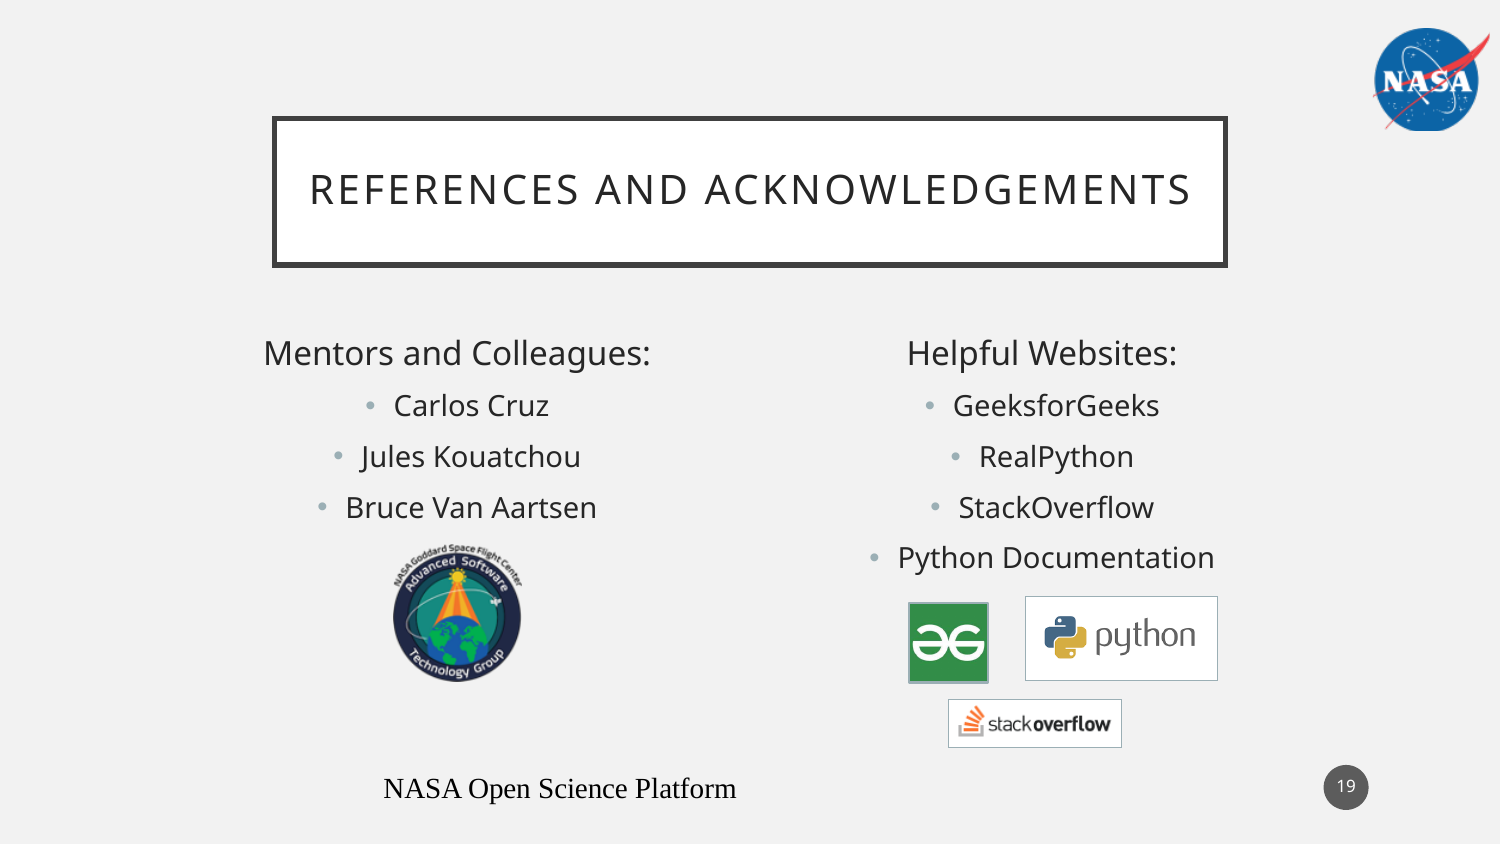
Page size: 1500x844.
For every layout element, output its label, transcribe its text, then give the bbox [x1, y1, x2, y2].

picture [909, 603, 988, 682]
title References and Acknowledgements [272, 116, 1228, 268]
list Mentors and Colleagues: Carlos Cruz Jules Kouatchou Bruce Van Aartsen [194, 324, 721, 707]
picture [1025, 596, 1218, 681]
footer NASA Open Science Platform [196, 767, 923, 807]
list Helpful Websites: GeeksforGeeks RealPython StackOverflow Python Documentation [779, 324, 1306, 707]
picture [392, 544, 522, 682]
picture [948, 699, 1122, 748]
slide_number 19 [1323, 764, 1369, 810]
